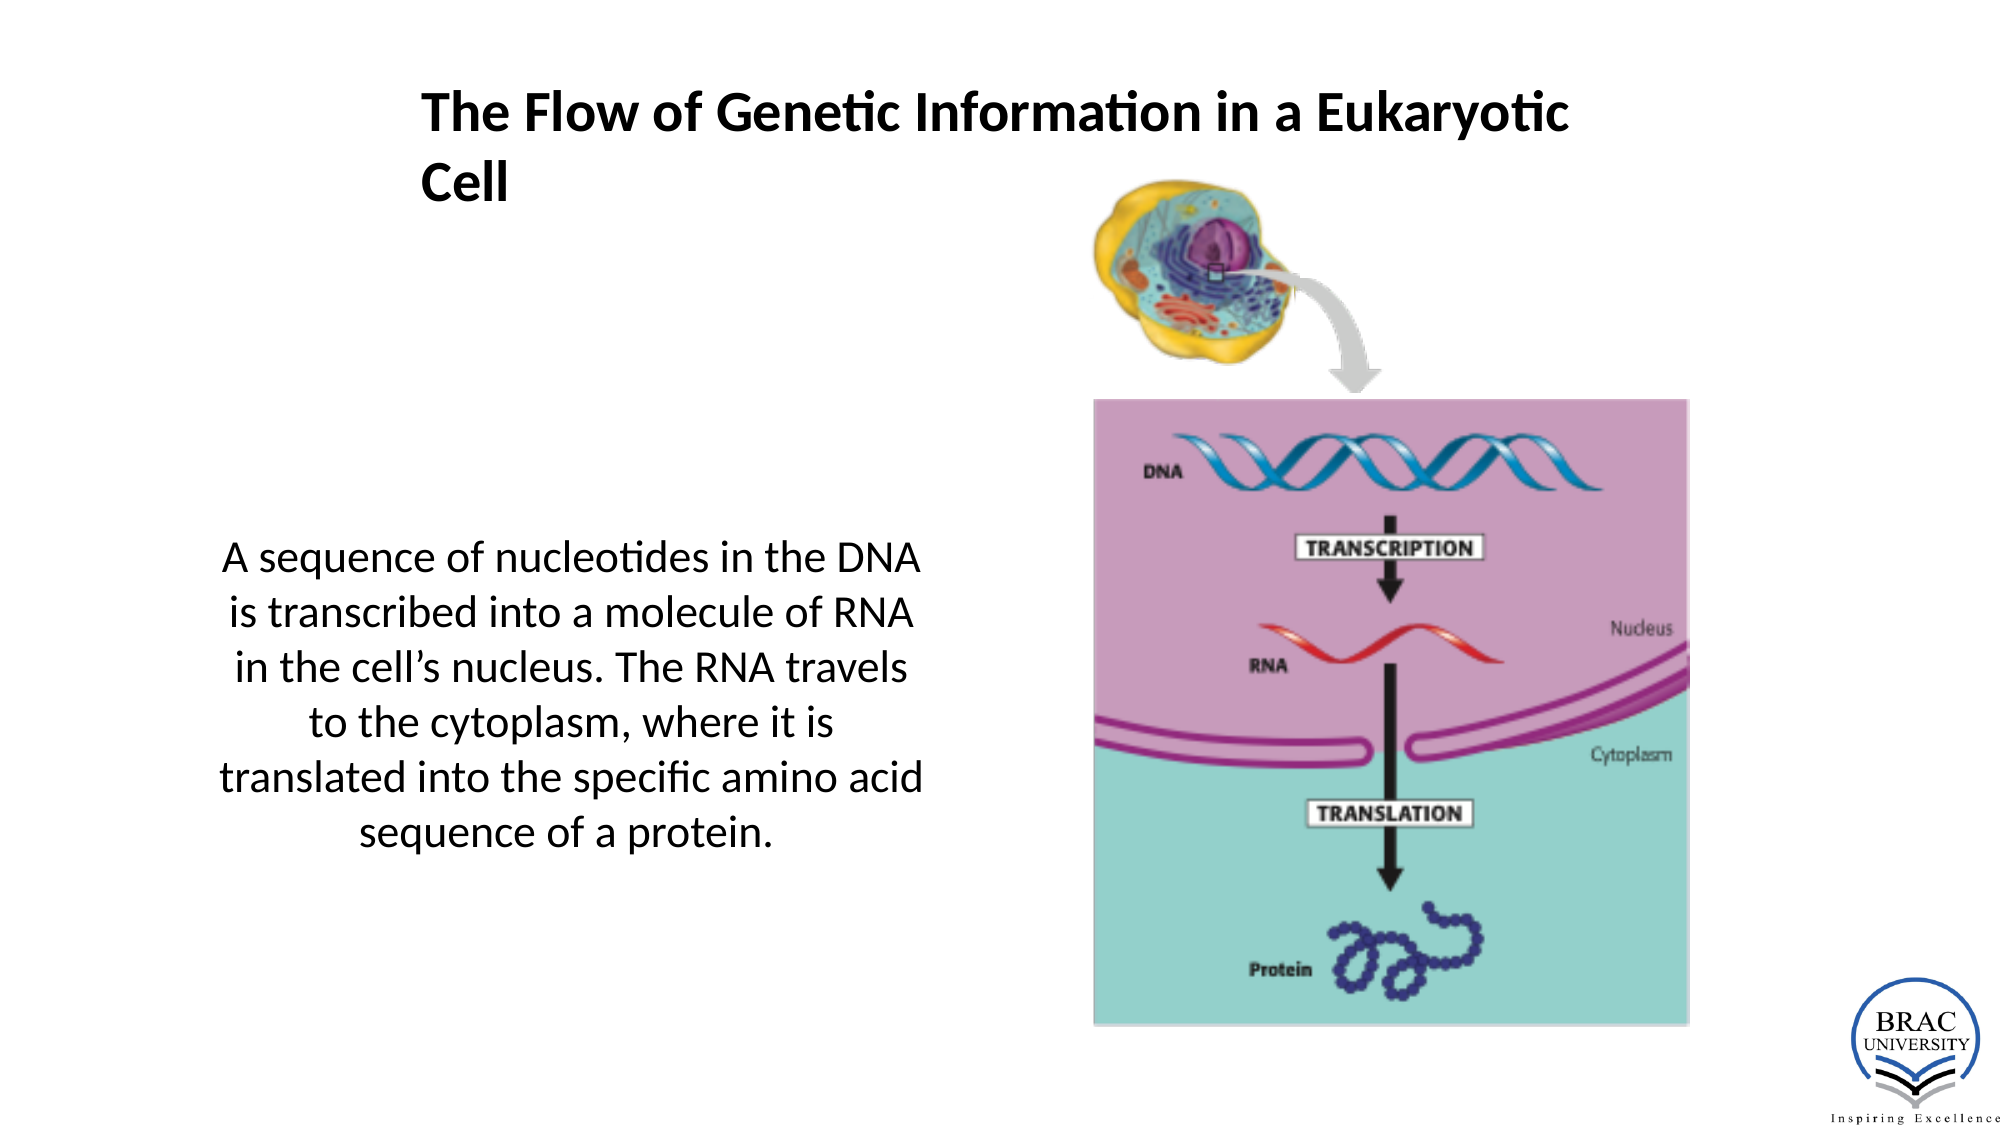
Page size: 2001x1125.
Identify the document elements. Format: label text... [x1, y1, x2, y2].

text_box The Flow of Genetic Information in a Eukaryotic Cell [406, 65, 1674, 221]
picture [1090, 399, 1690, 1032]
picture [1078, 178, 1391, 394]
picture [1829, 975, 2000, 1125]
text_box A sequence of nucleotides in the DNA is transcribed into a molecule of RNA in the cell’s nucleus. The RNA travels to the cytoplasm, where it is translated into the specific amino acid sequence of a protein. [198, 519, 945, 865]
